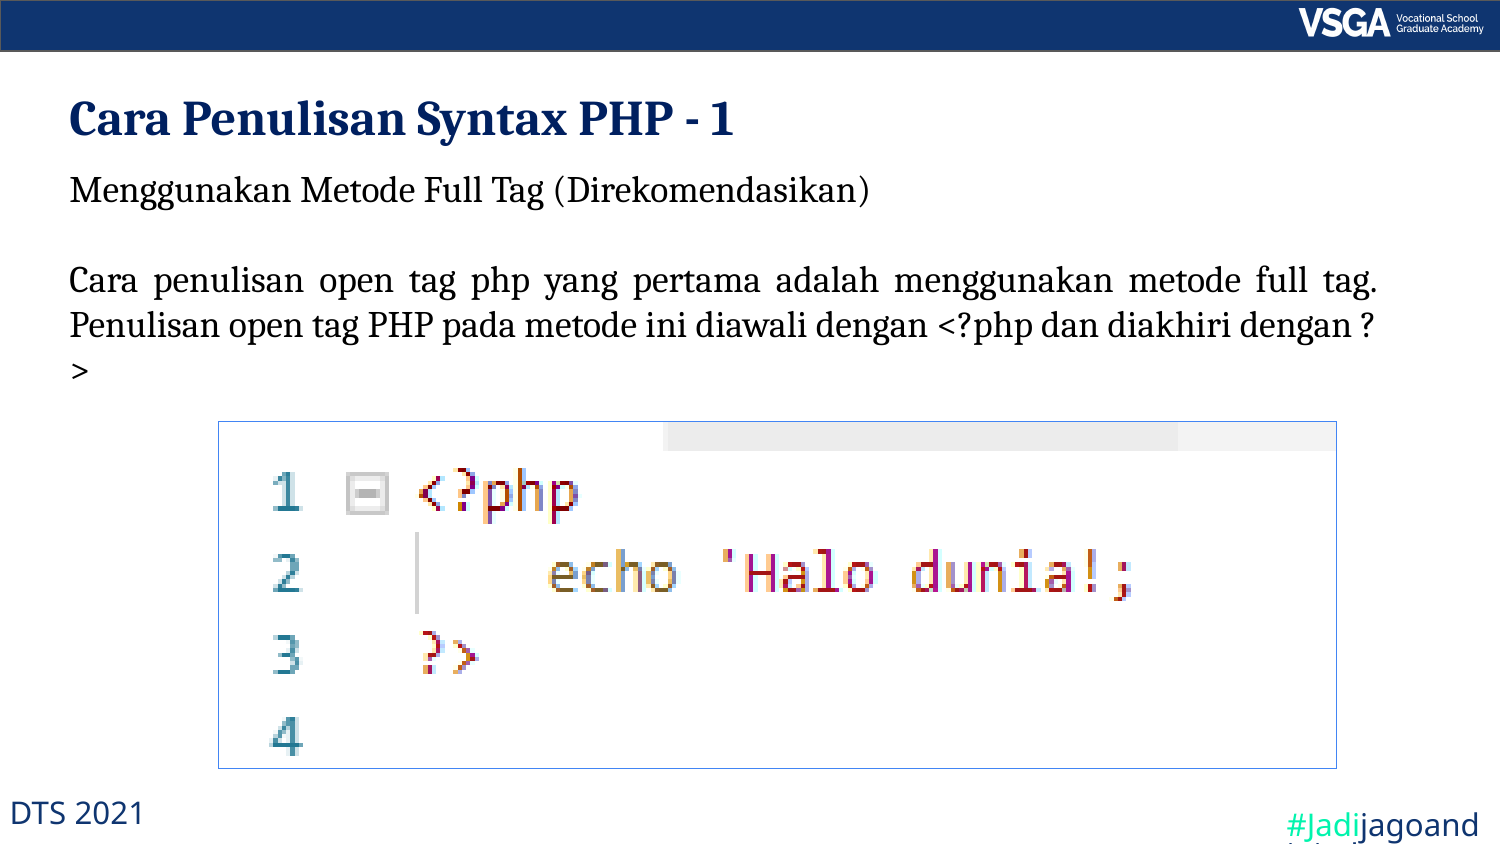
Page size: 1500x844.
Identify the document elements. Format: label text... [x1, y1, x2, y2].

text_box Cara Penulisan Syntax PHP - 1 [54, 77, 982, 153]
picture [218, 421, 1337, 769]
text_box DTS 2021 [0, 785, 608, 818]
text_box #Jadijagoandigital [1271, 797, 1500, 830]
picture [1284, 0, 1499, 79]
text_box Menggunakan Metode Full Tag (Direkomendasikan) Cara penulisan open tag php yang pertama adalah menggunakan metode full tag. Penulisan open tag PHP pada metode ini diawali dengan <?php dan diakhiri dengan ?> [54, 157, 1394, 398]
text_box [0, 0, 1279, 52]
